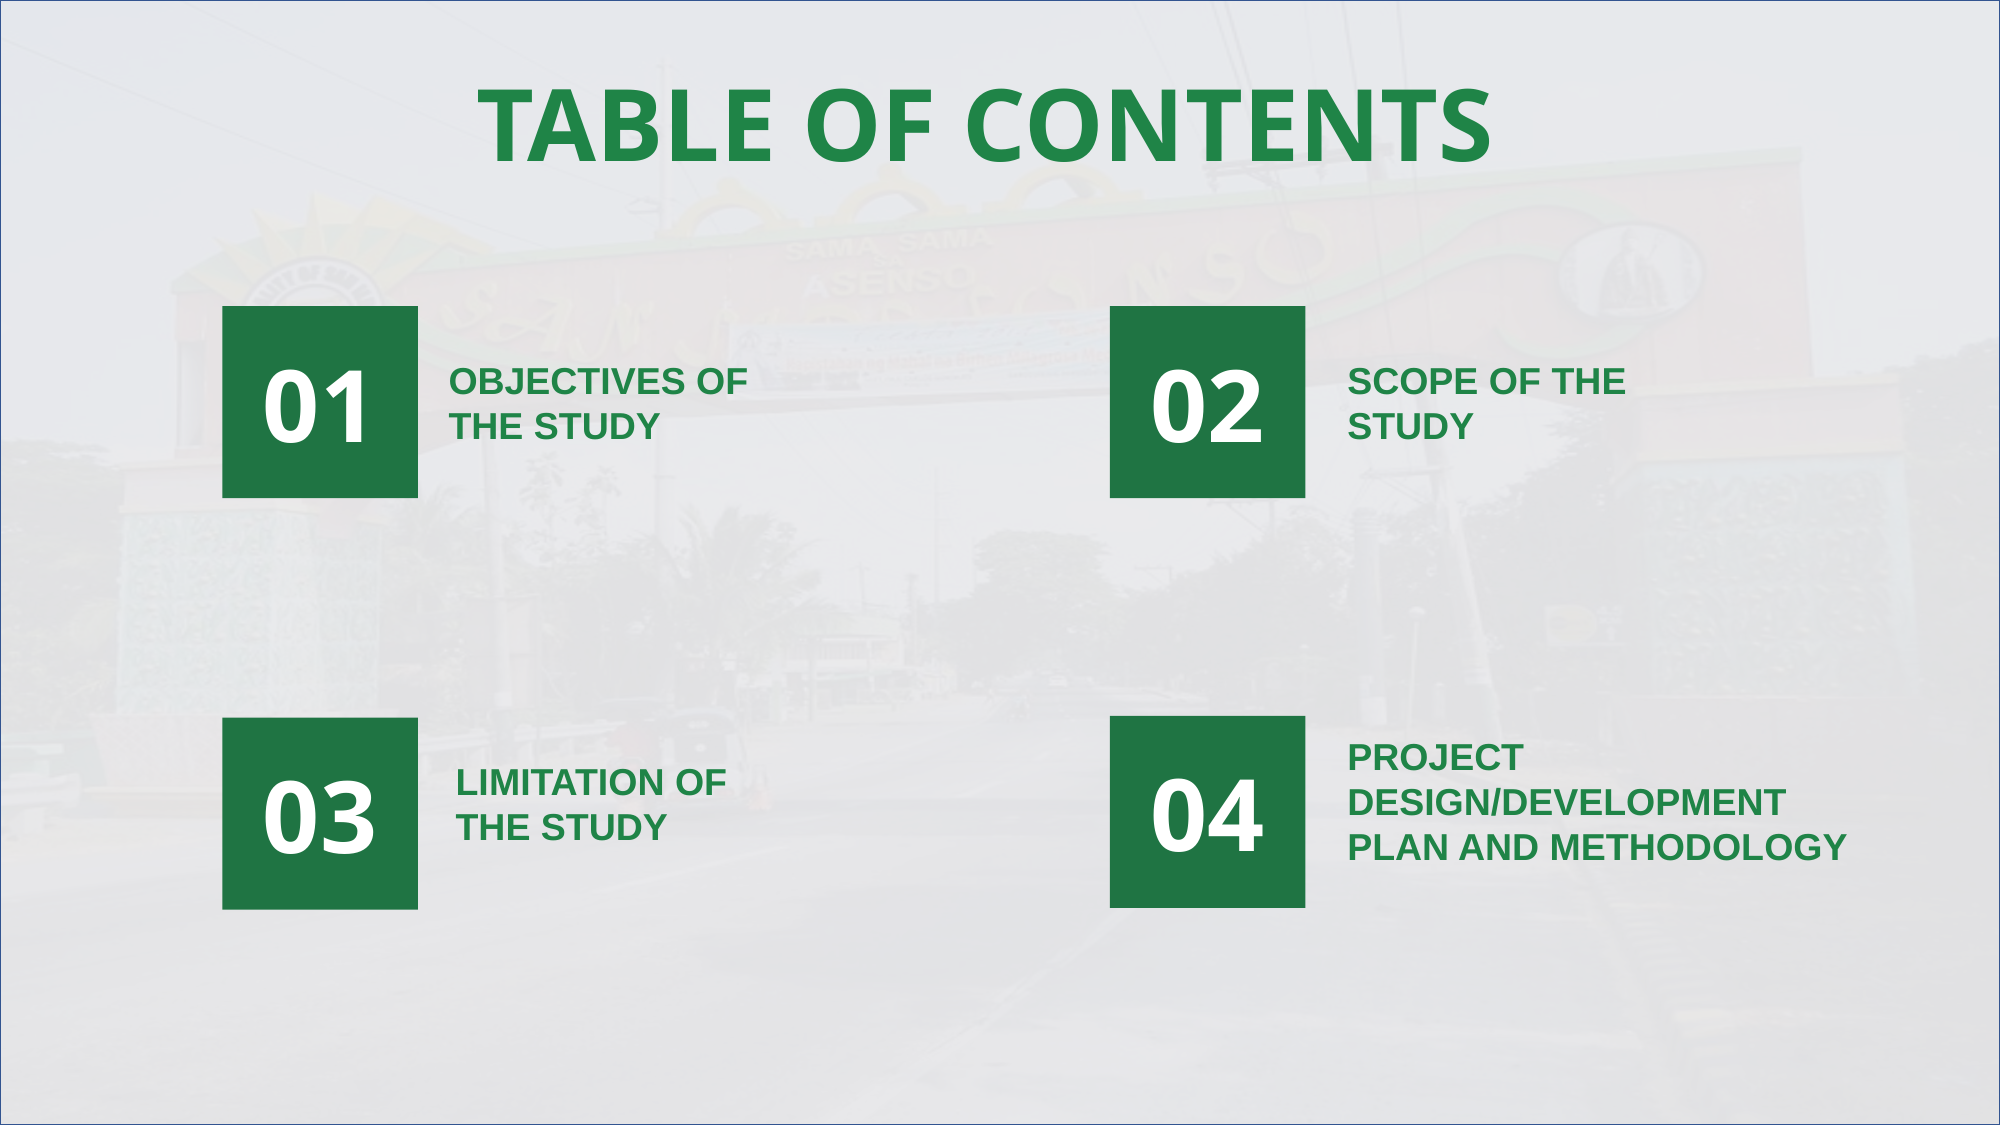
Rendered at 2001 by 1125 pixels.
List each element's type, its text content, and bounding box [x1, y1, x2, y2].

text_box 01 [221, 305, 419, 499]
text_box OBJECTIVES OF THE STUDY [433, 349, 1002, 454]
text_box SCOPE OF THE STUDY [1332, 349, 1901, 454]
text_box [0, 0, 2000, 1125]
text_box LIMITATION OF THE STUDY [440, 750, 1010, 856]
text_box PROJECT DESIGN/DEVELOPMENT PLAN AND METHODOLOGY [1332, 725, 1901, 876]
text_box TABLE OF CONTENTS [461, 54, 1557, 190]
text_box 03 [221, 716, 419, 911]
text_box 02 [1109, 305, 1306, 499]
text_box 04 [1109, 715, 1306, 909]
